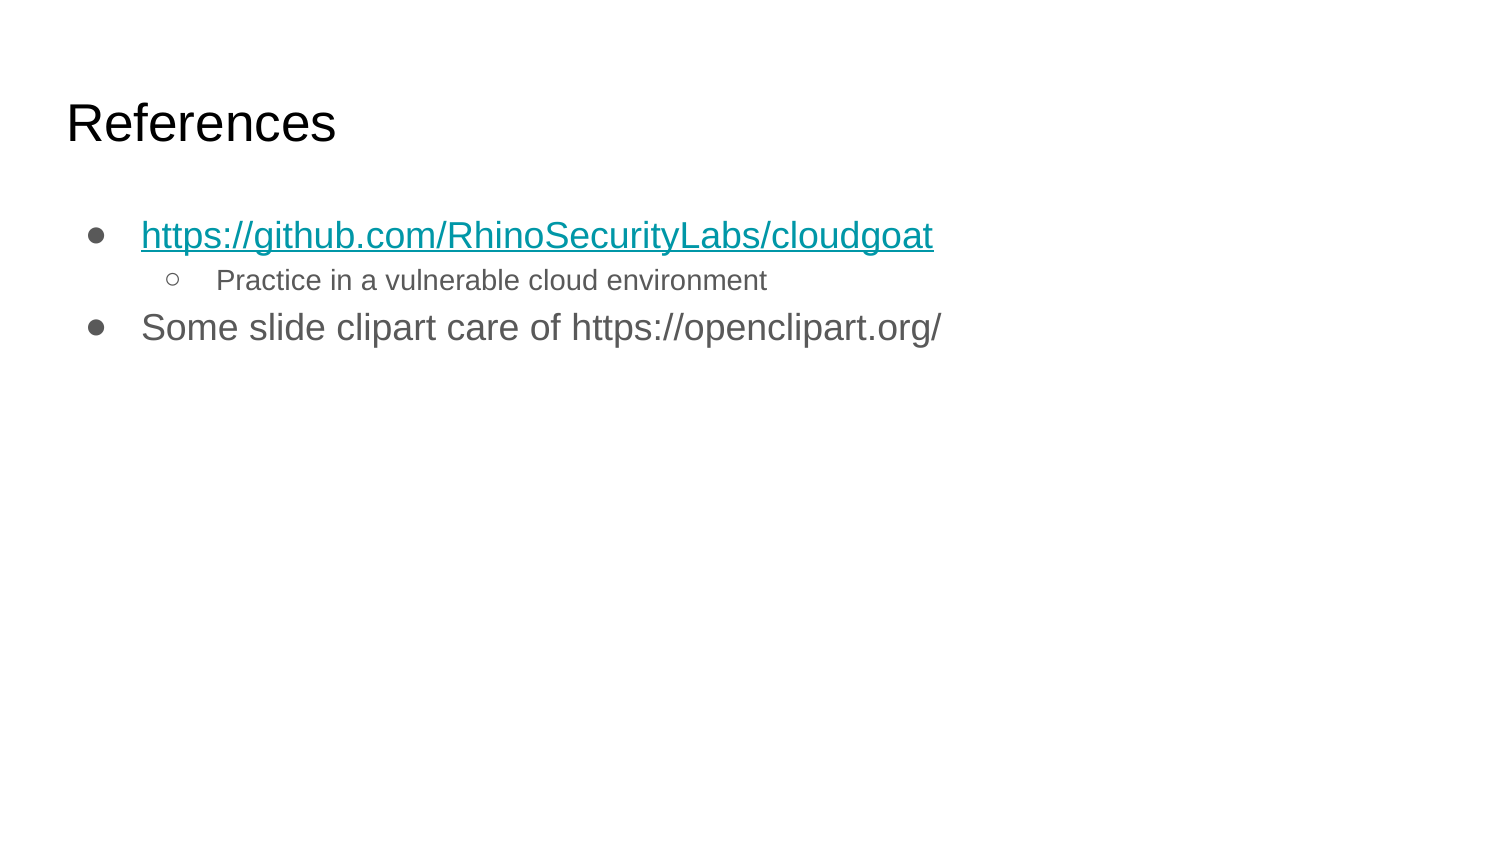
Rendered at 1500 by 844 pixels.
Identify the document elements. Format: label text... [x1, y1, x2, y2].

list https://github.com/RhinoSecurityLabs/cloudgoat Practice in a vulnerable cloud environment Some slide clipart care of https://openclipart.org/ [51, 189, 1449, 750]
title References [51, 72, 1449, 167]
